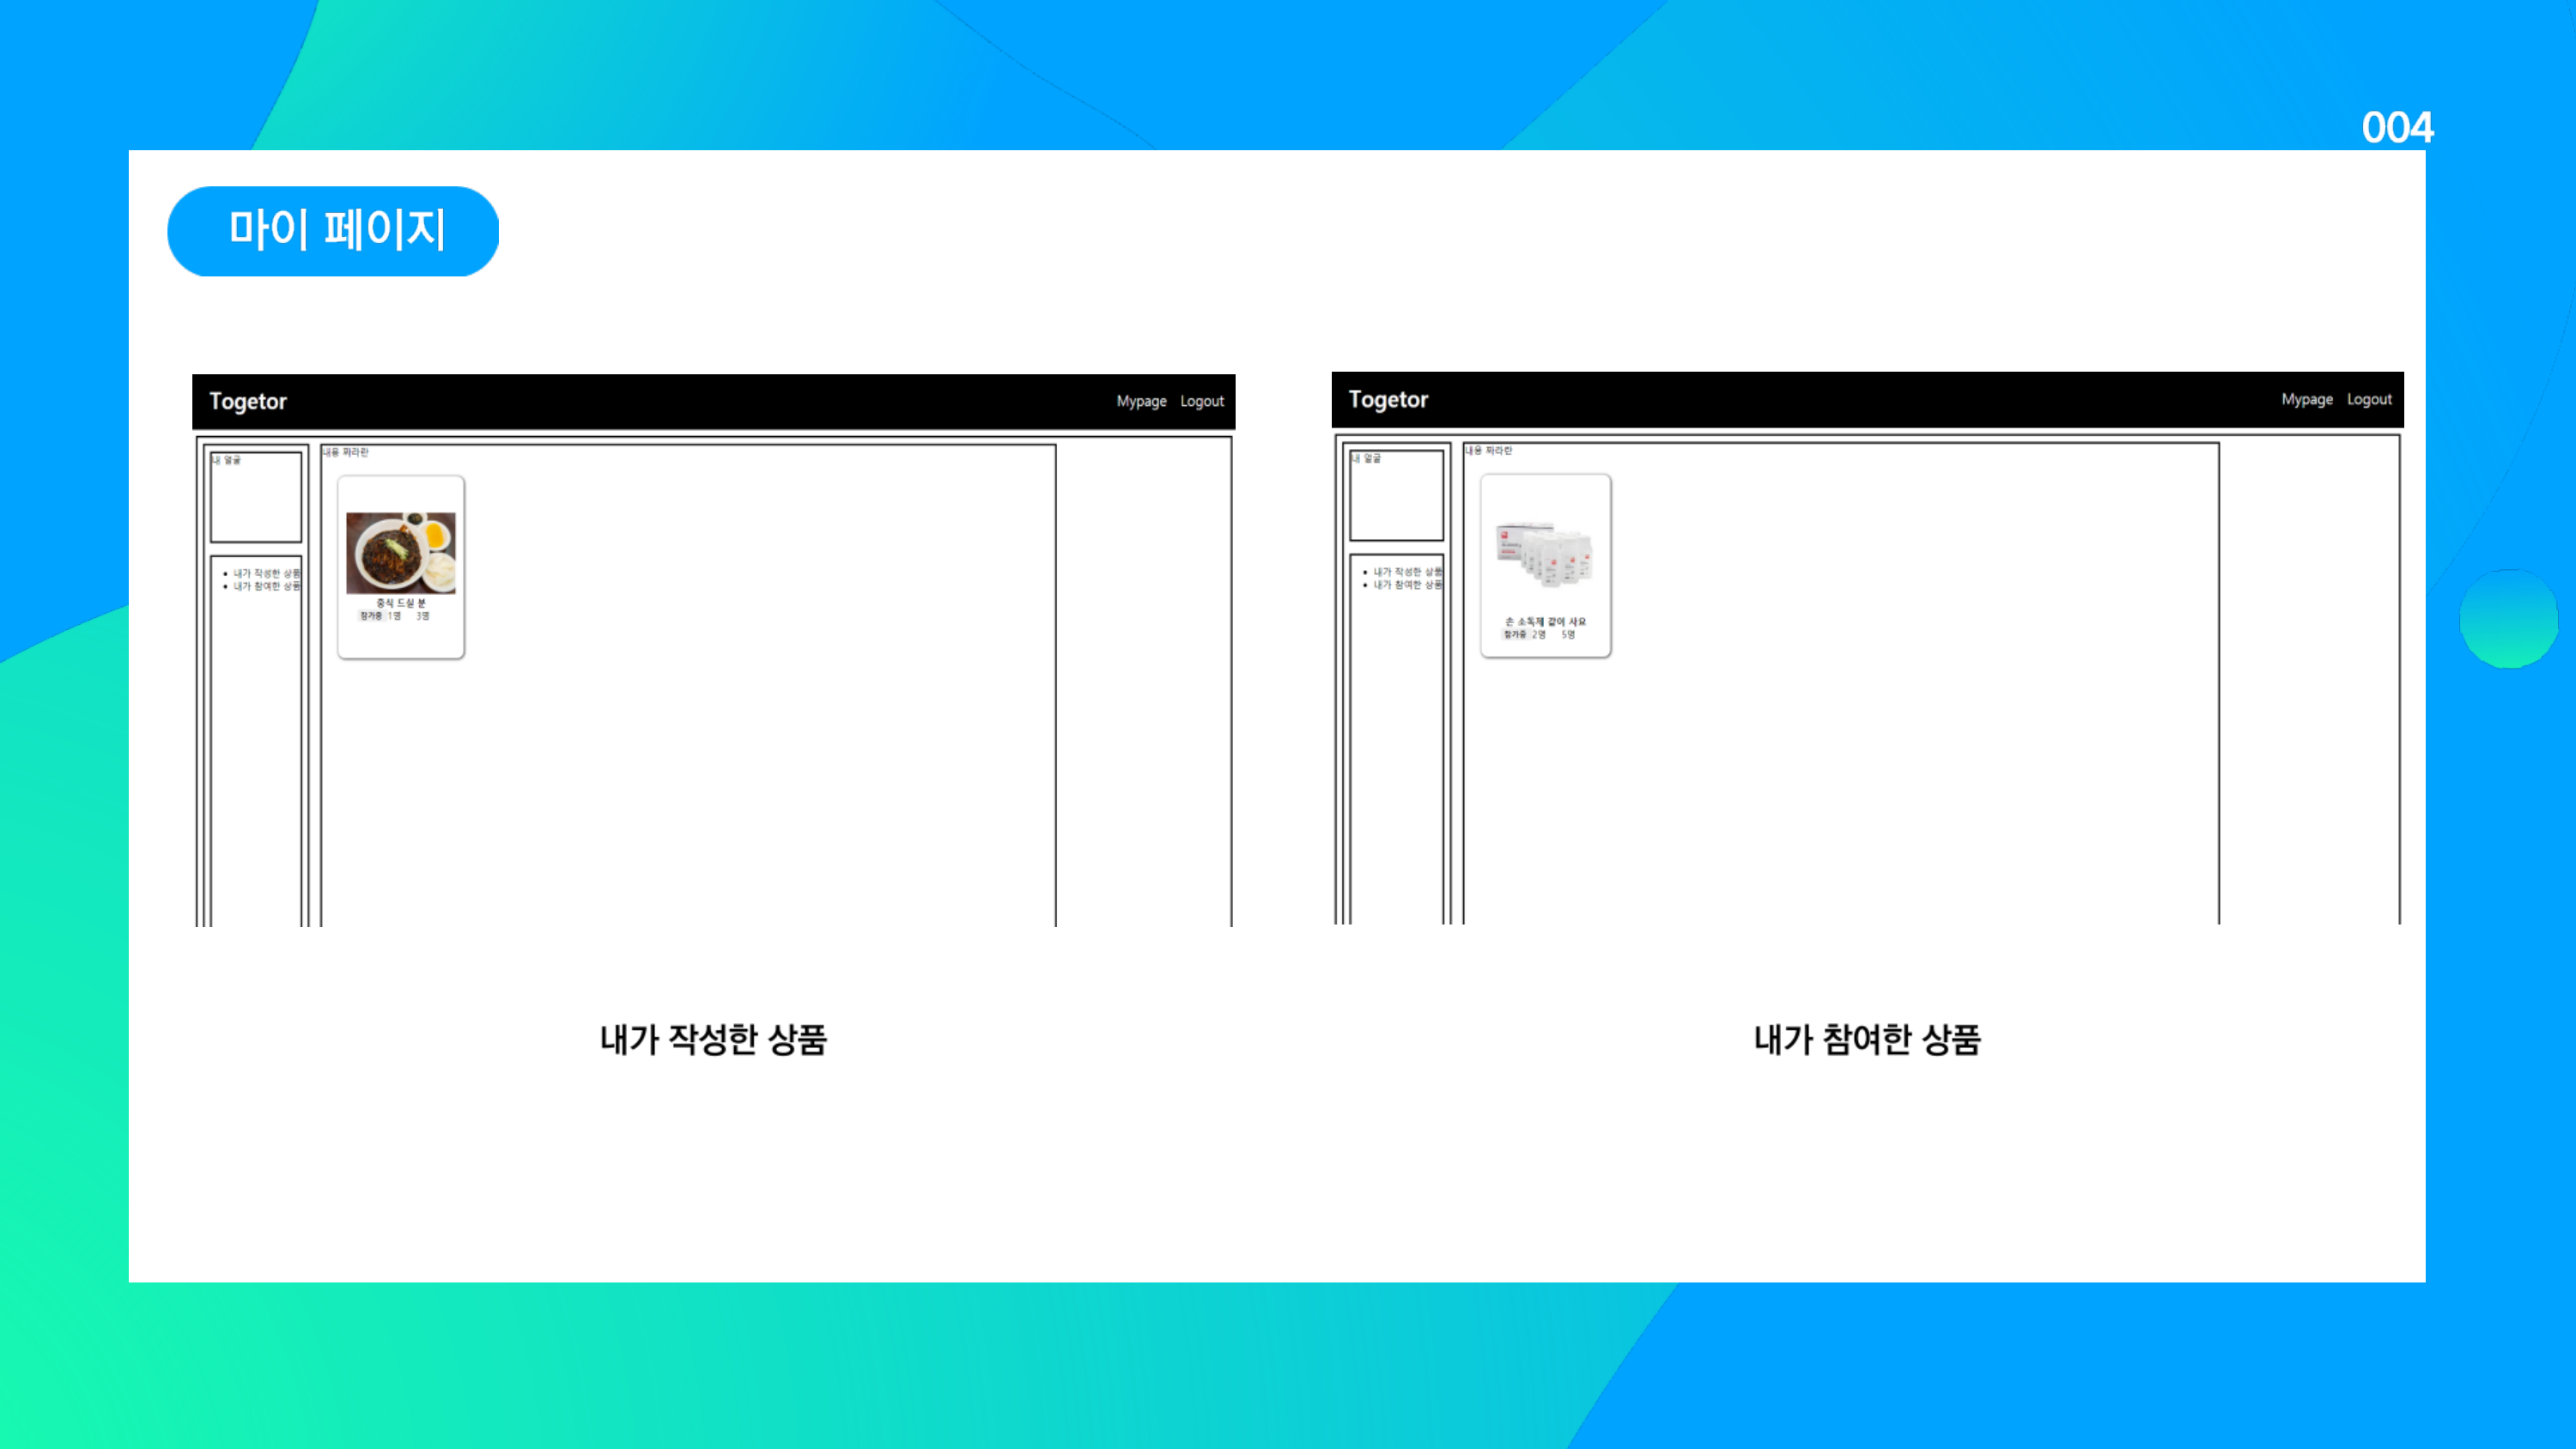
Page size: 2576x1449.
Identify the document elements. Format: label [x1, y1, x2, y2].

text_box [192, 374, 1236, 927]
picture [198, 189, 471, 277]
picture [519, 1010, 845, 1075]
text_box [167, 186, 499, 276]
picture [1674, 1010, 1998, 1075]
text_box [1332, 372, 2404, 925]
text_box [128, 150, 2426, 1283]
picture [2303, 89, 2457, 171]
text_box [0, 0, 2576, 1449]
